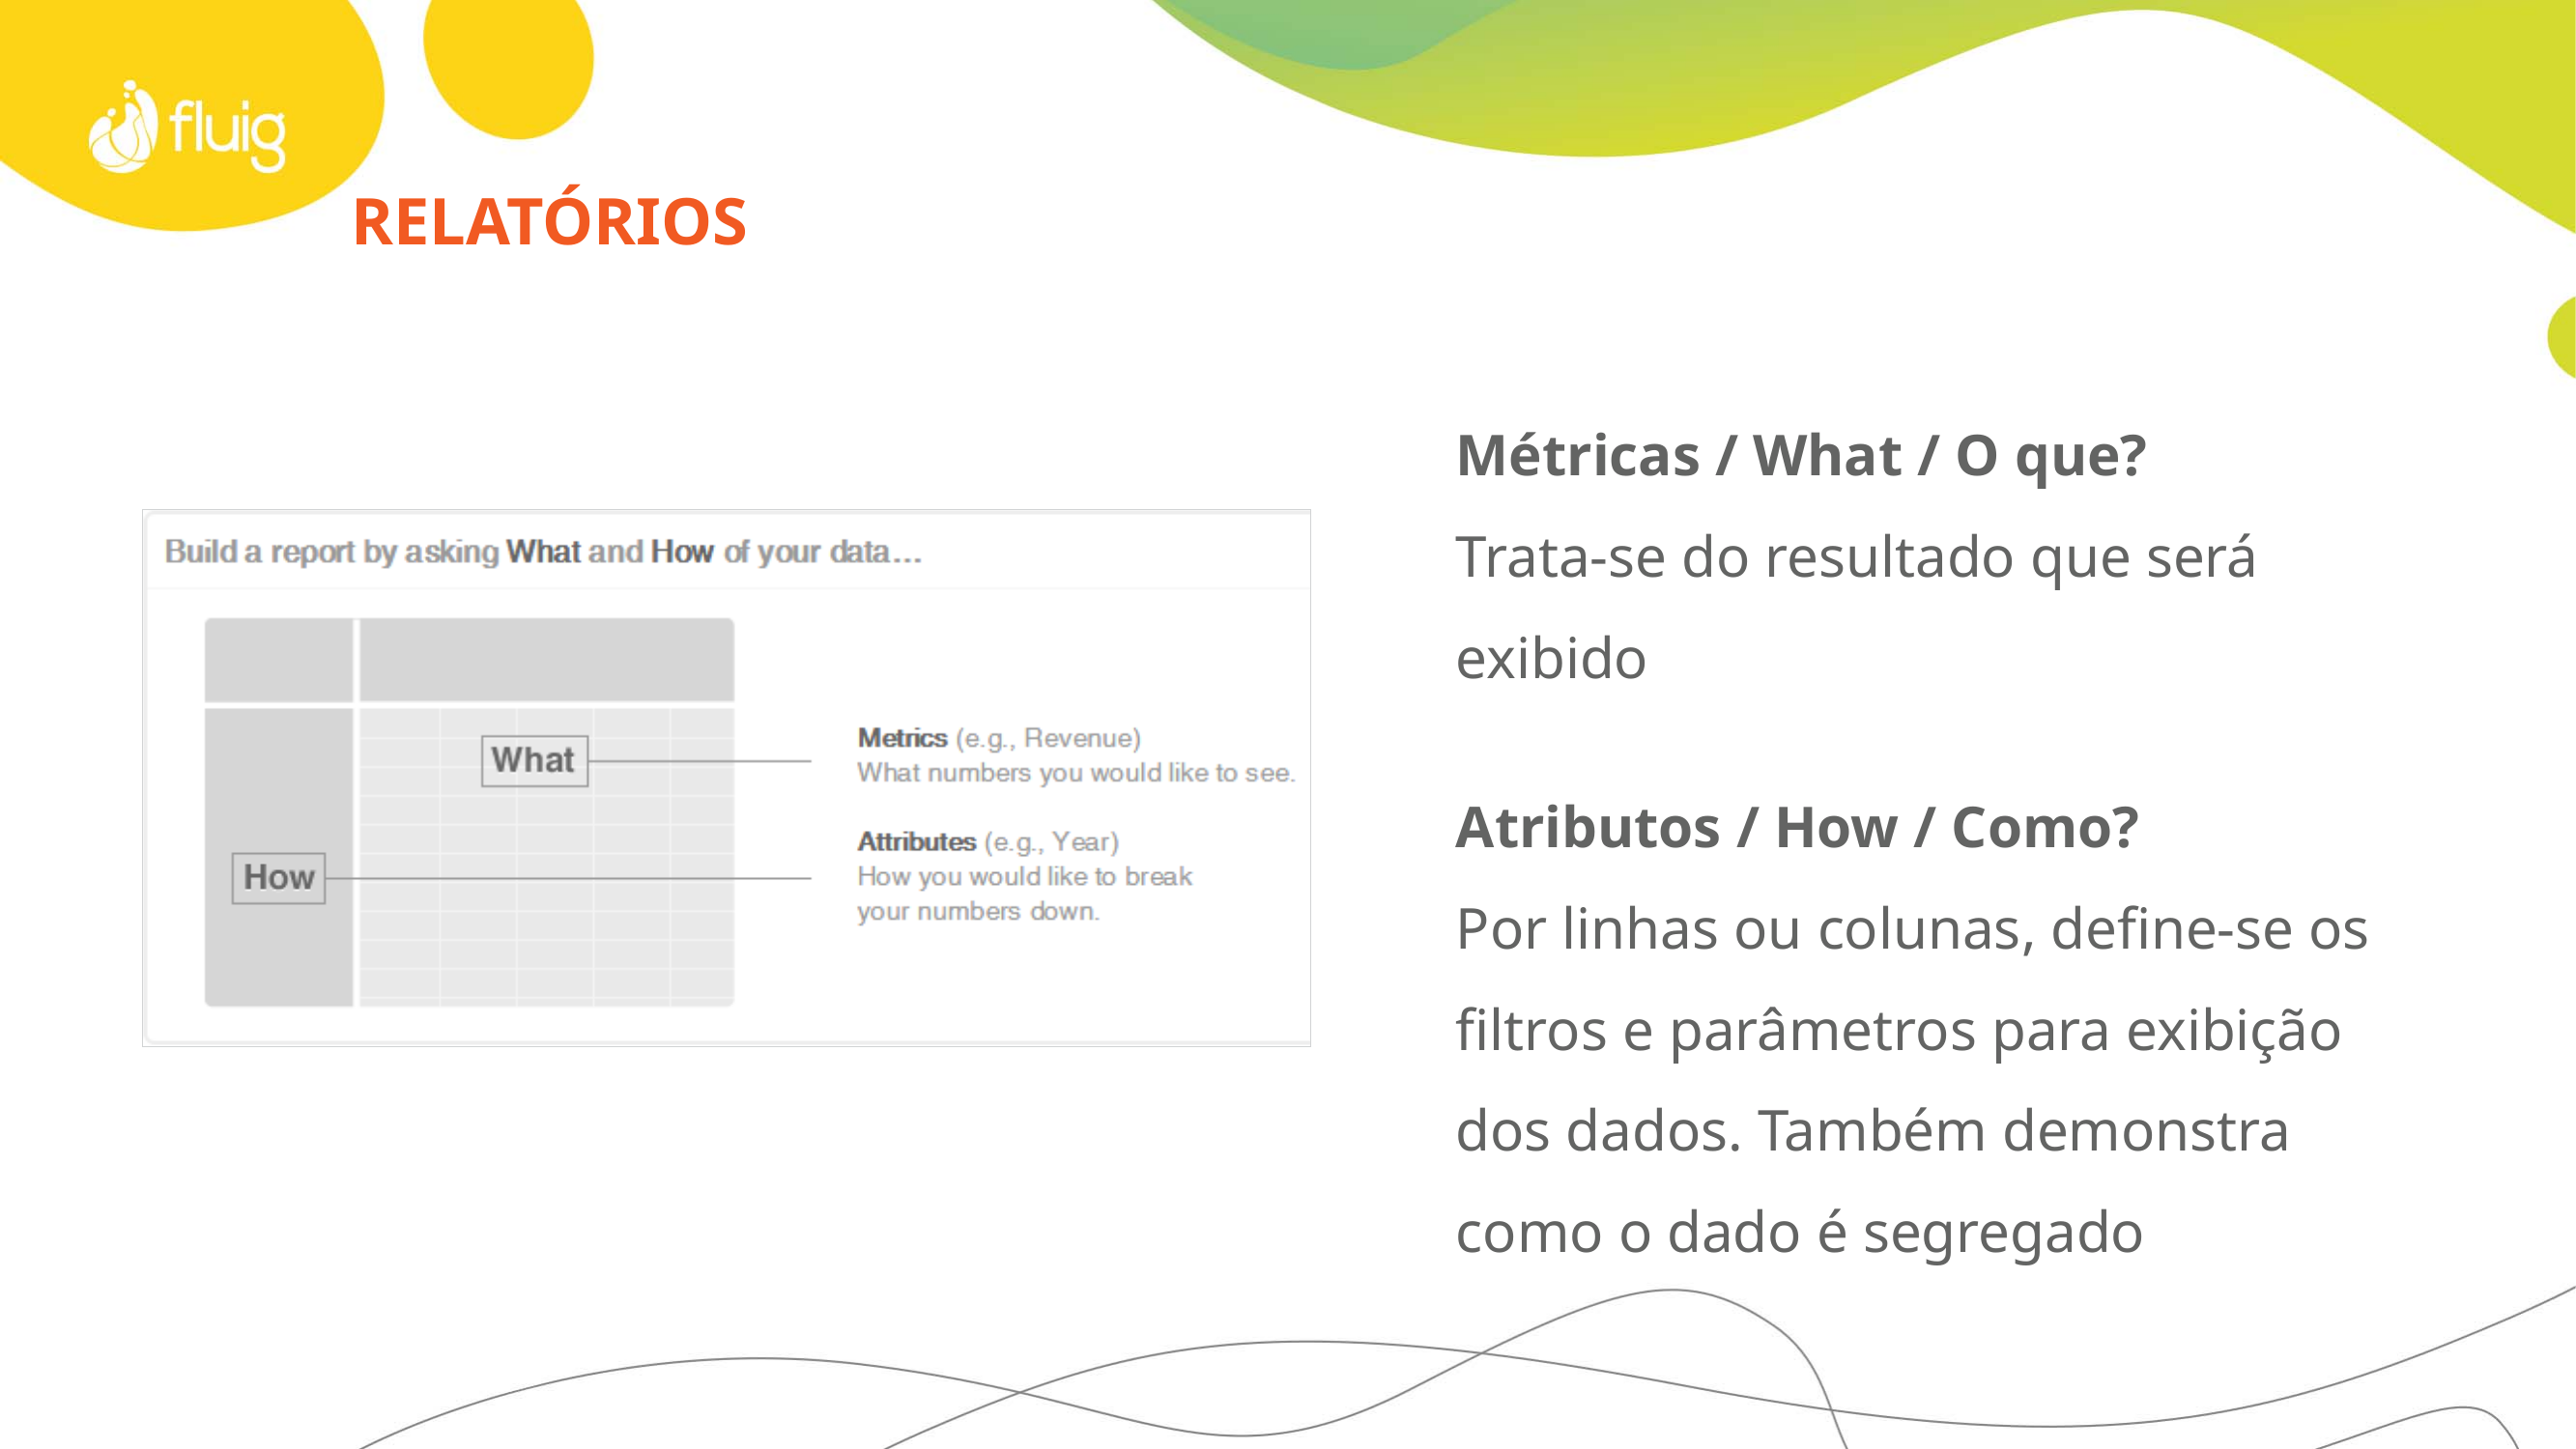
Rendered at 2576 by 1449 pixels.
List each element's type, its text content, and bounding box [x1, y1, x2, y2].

text_box Métricas / What / O que? Trata-se do resultado que será exibido Atributos / How / Como? Por linhas ou colunas, define-se os filtros e parâmetros para exibição dos dados. Também demonstra como o dado é segregado [1442, 378, 2458, 1271]
title relatórios [336, 173, 2352, 379]
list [141, 509, 1311, 1047]
picture [0, 0, 2576, 1449]
